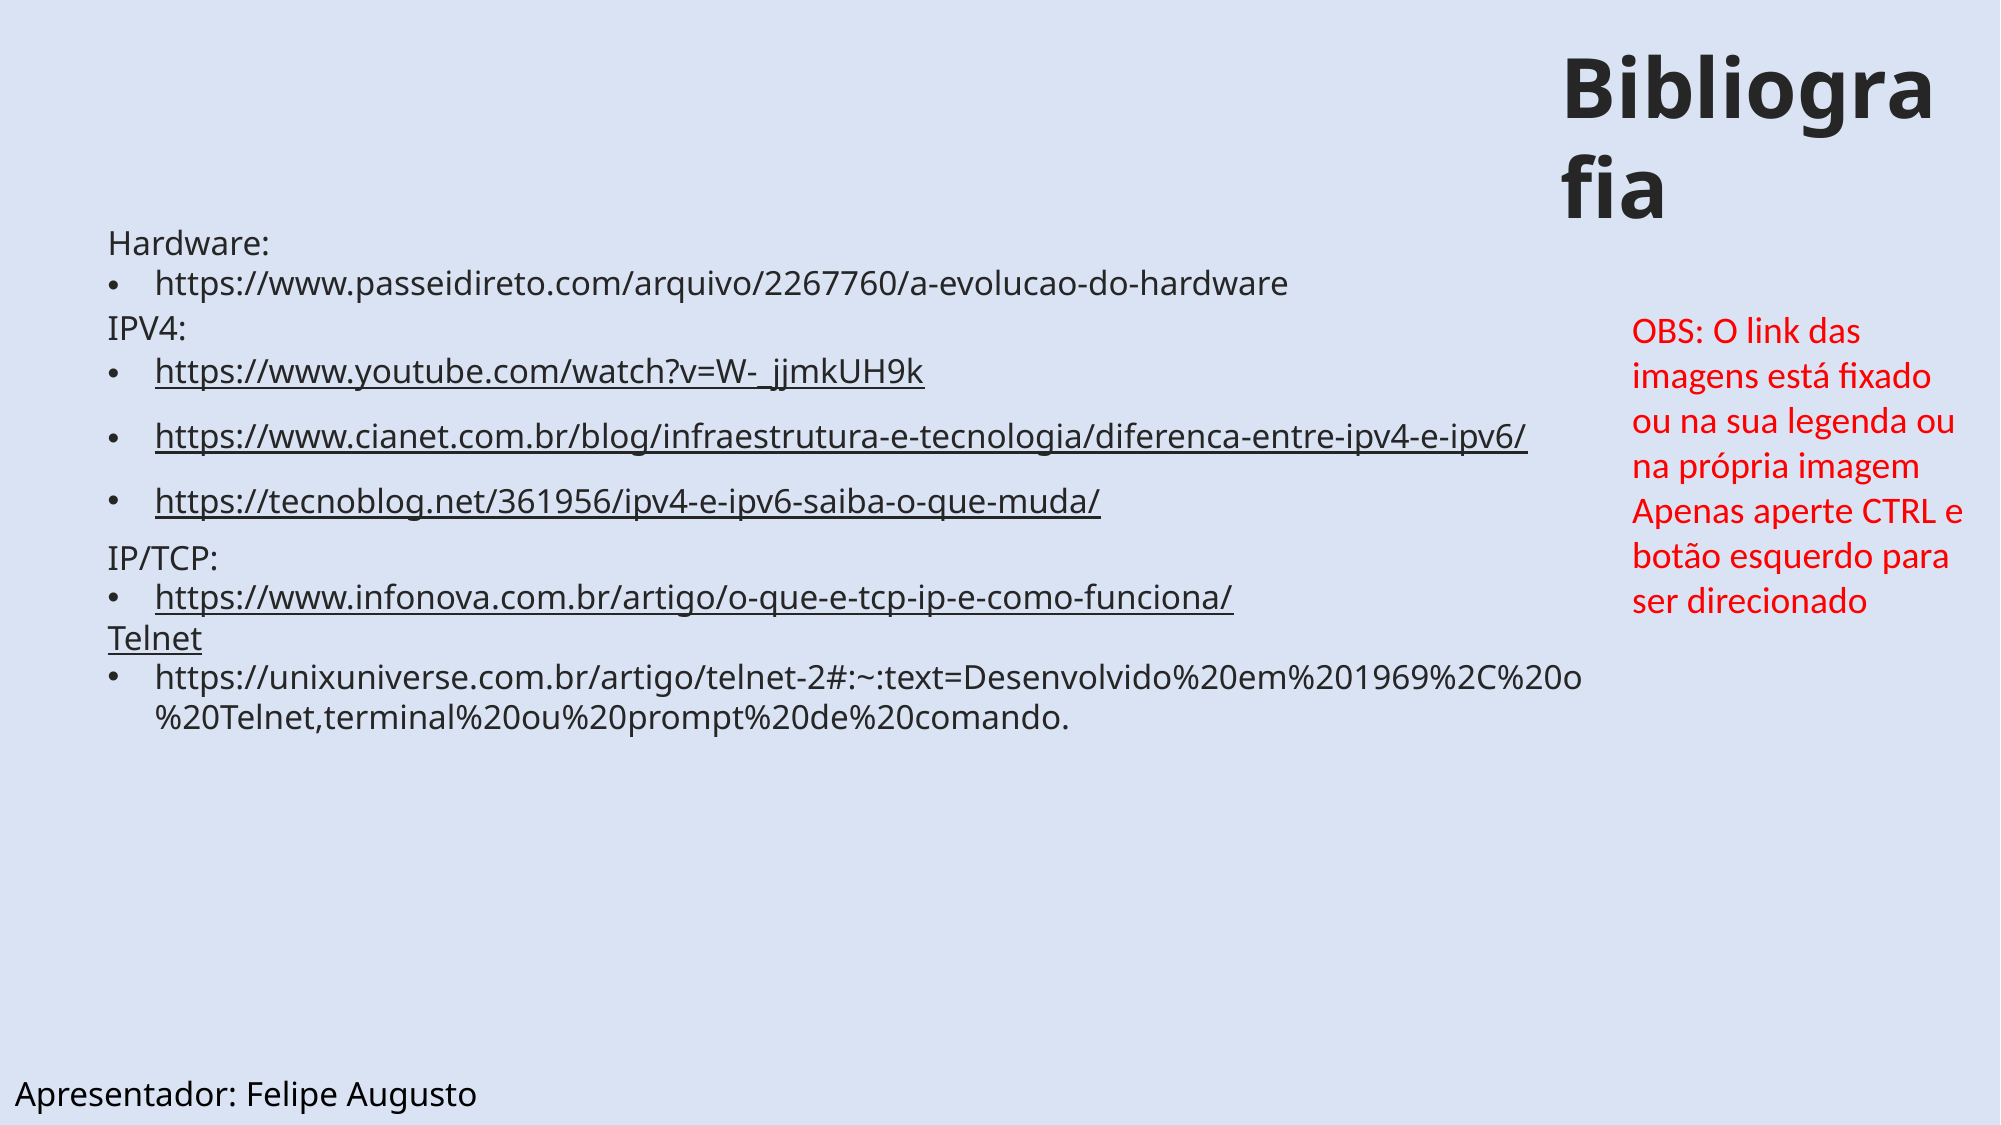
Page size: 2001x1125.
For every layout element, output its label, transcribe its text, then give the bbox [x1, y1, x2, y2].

text_box Hardware: https://www.passeidireto.com/arquivo/2267760/a-evolucao-do-hardware IPV4: https://www.youtube.com/watch?v=W-_jjmkUH9k https://www.cianet.com.br/blog/infraestrutura-e-tecnologia/diferenca-entre-ipv4-e-ipv6/ https://tecnoblog.net/361956/ipv4-e-ipv6-saiba-o-que-muda/ IP/TCP: https://www.infonova.com.br/artigo/o-que-e-tcp-ip-e-como-funciona/ Telnet https://unixuniverse.com.br/artigo/telnet-2#:~:text=Desenvolvido%20em%201969%2C%20o%20Telnet,terminal%20ou%20prompt%20de%20comando. [92, 214, 1618, 744]
text_box Bibliografia [1545, 27, 2000, 243]
text_box Apresentador: Felipe Augusto [0, 1065, 559, 1120]
text_box OBS: O link das imagens está fixado ou na sua legenda ou na própria imagem Apenas aperte CTRL e botão esquerdo para ser direcionado [1617, 298, 1986, 629]
